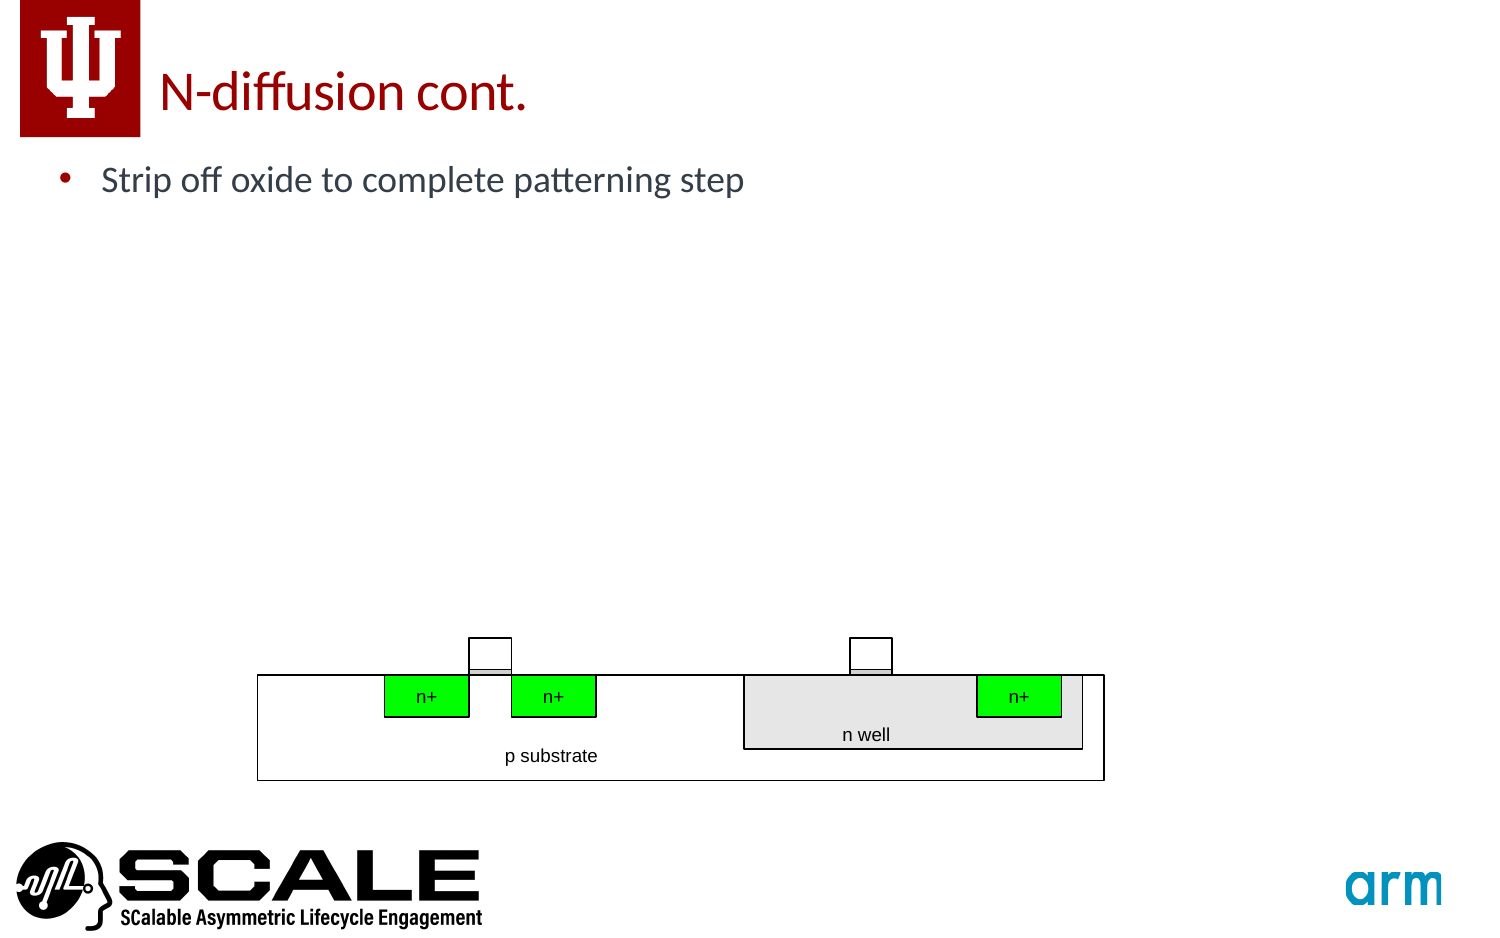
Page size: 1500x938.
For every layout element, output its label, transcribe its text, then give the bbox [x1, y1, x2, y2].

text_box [253, 633, 1257, 785]
picture [16, 842, 482, 931]
title N-diffusion cont. [159, 65, 1441, 155]
picture [0, 0, 186, 183]
list Strip off oxide to complete patterning step [58, 154, 1443, 784]
